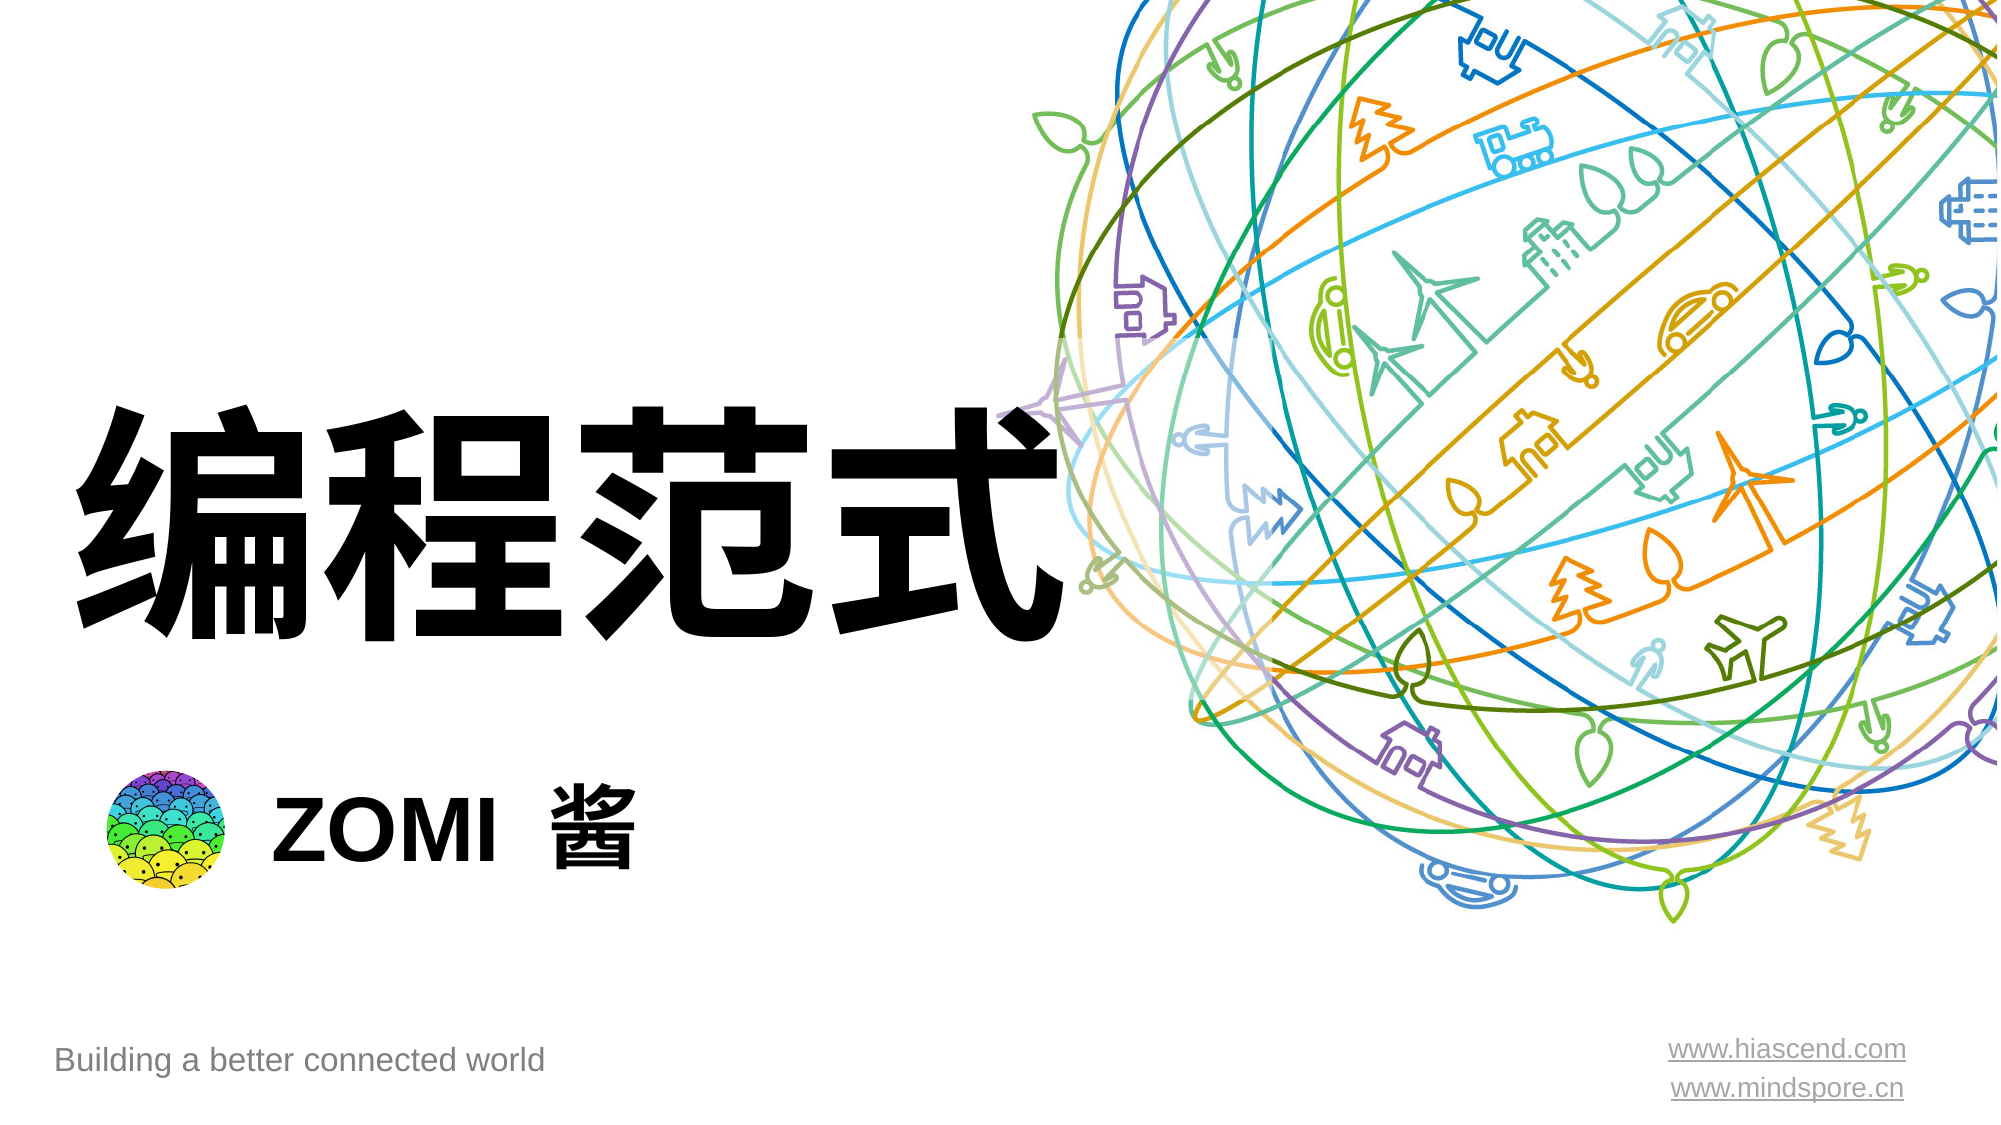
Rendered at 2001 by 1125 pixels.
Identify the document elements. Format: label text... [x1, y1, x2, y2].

picture [0, 0, 1998, 1125]
title 编程范式 [55, 338, 1273, 701]
subtitle ZOMI 酱 [256, 761, 1234, 888]
